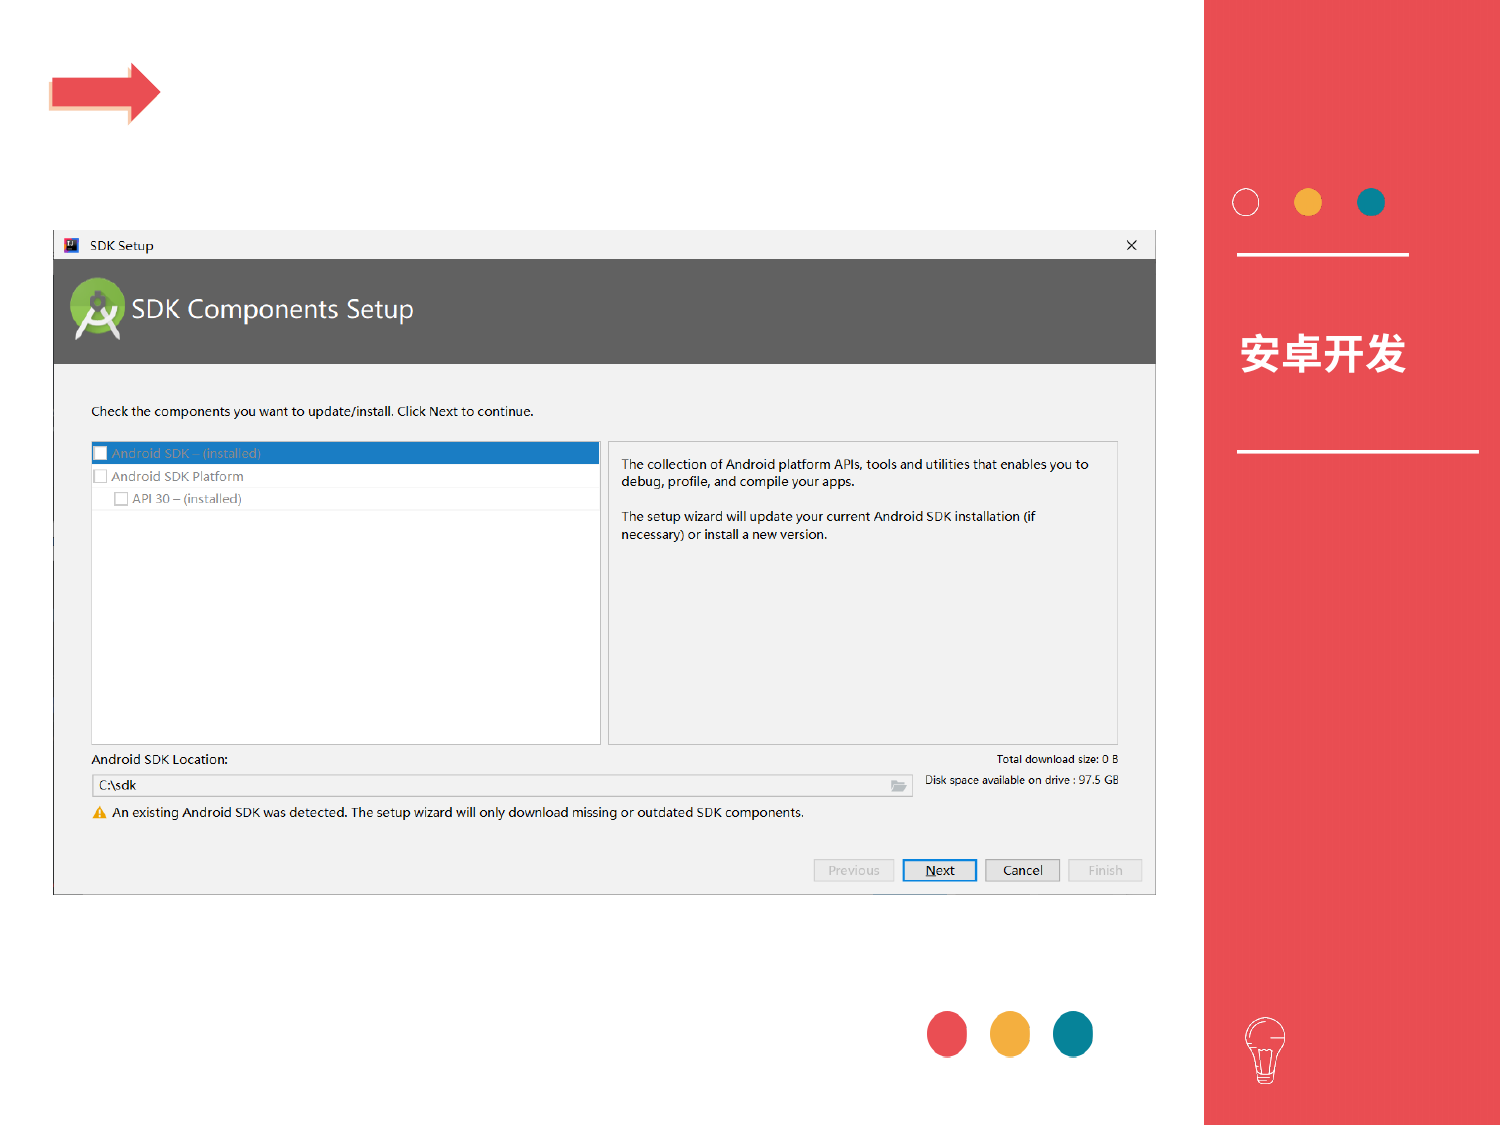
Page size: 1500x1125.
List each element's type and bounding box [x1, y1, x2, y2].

picture [990, 1011, 1030, 1058]
picture [1204, 0, 1500, 1125]
text_box [49, 65, 160, 123]
picture [927, 1011, 967, 1058]
picture [1053, 1011, 1093, 1058]
picture [53, 230, 1156, 895]
